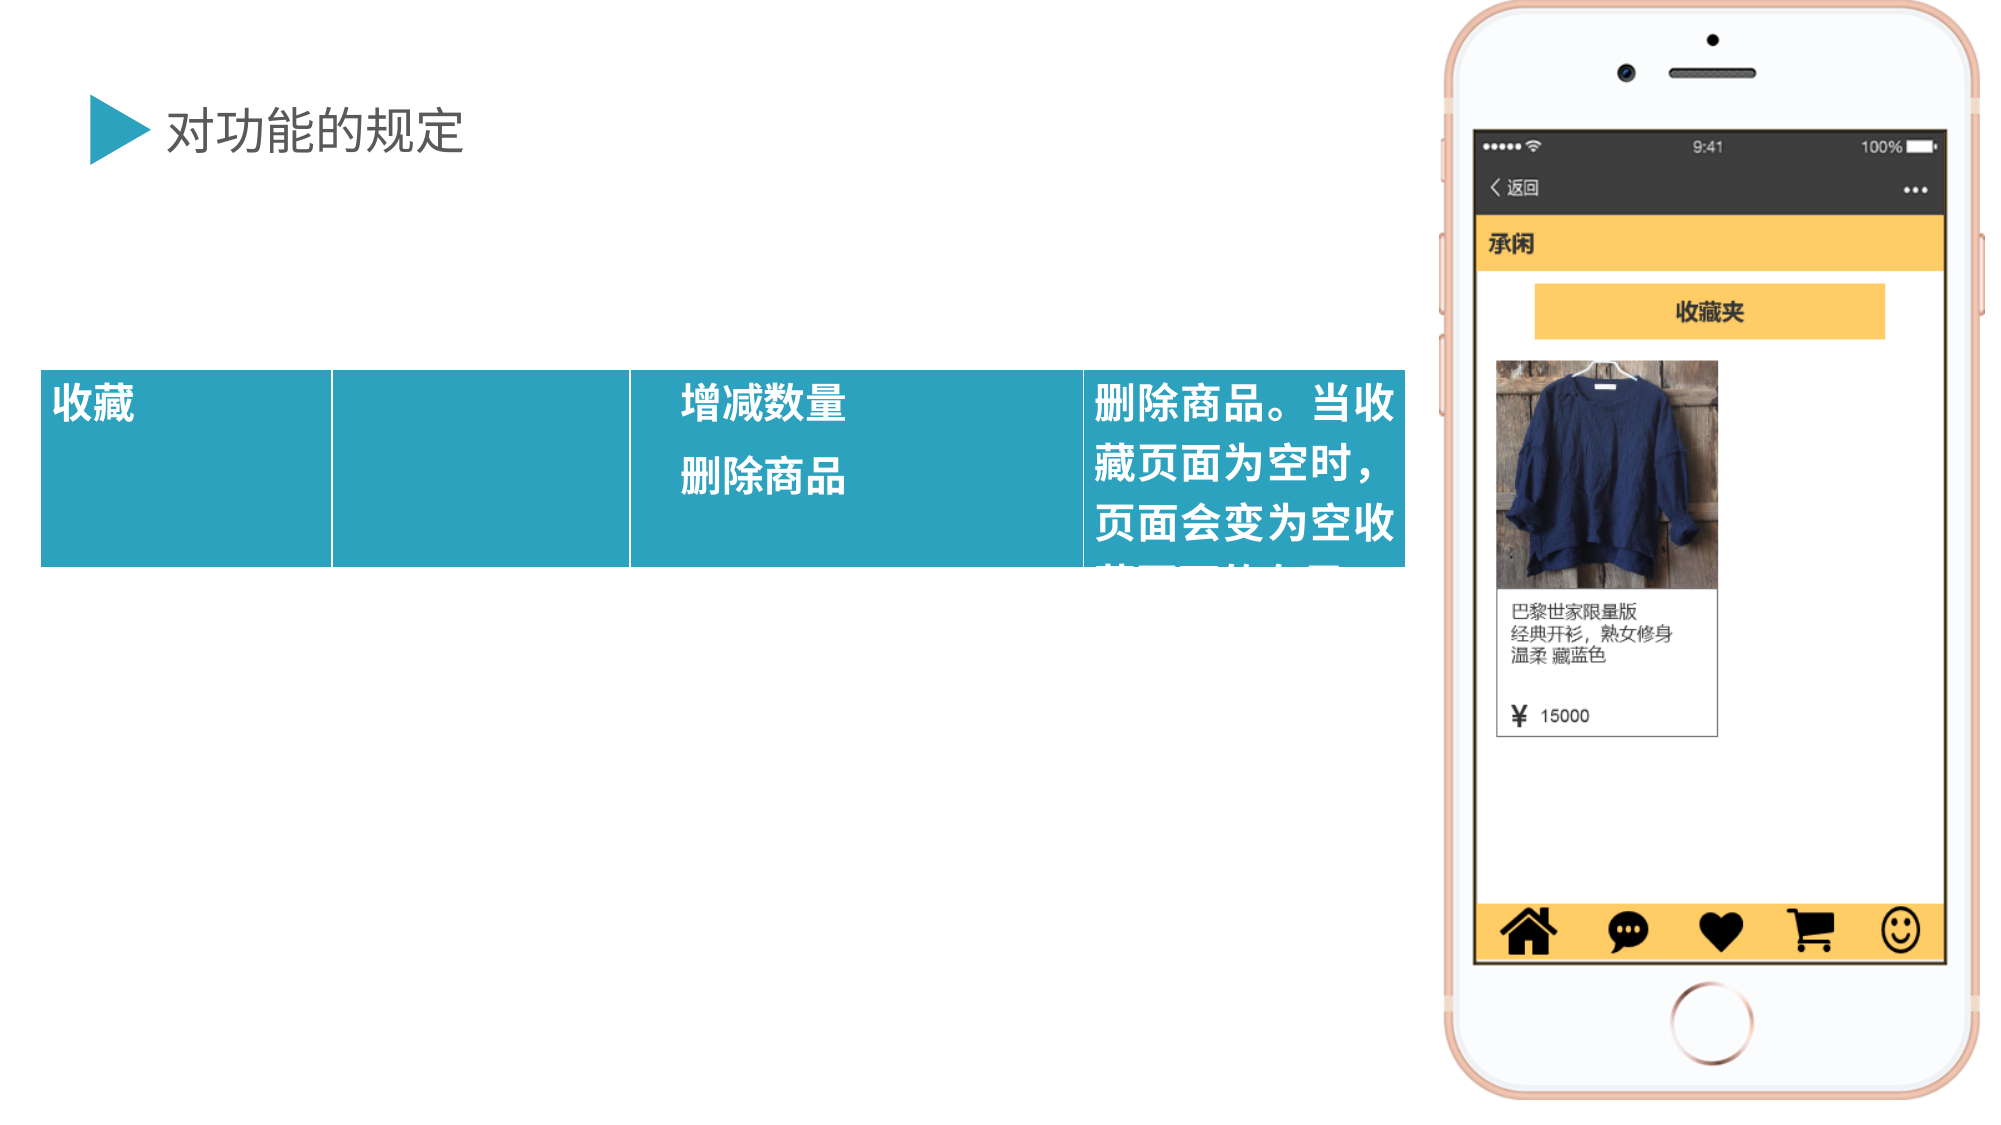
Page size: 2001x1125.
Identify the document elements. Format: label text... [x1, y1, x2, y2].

table_header 删除商品。当收藏页面为空时，页面会变为空收藏页面的布局 [1084, 370, 1405, 567]
table_header 增减数量 删除商品 [631, 370, 1083, 567]
picture [1439, 0, 1985, 1125]
text_box 对功能的规定 [150, 91, 640, 167]
text_box [89, 92, 154, 167]
table_header [333, 370, 629, 567]
table_header 收藏 [41, 370, 331, 567]
